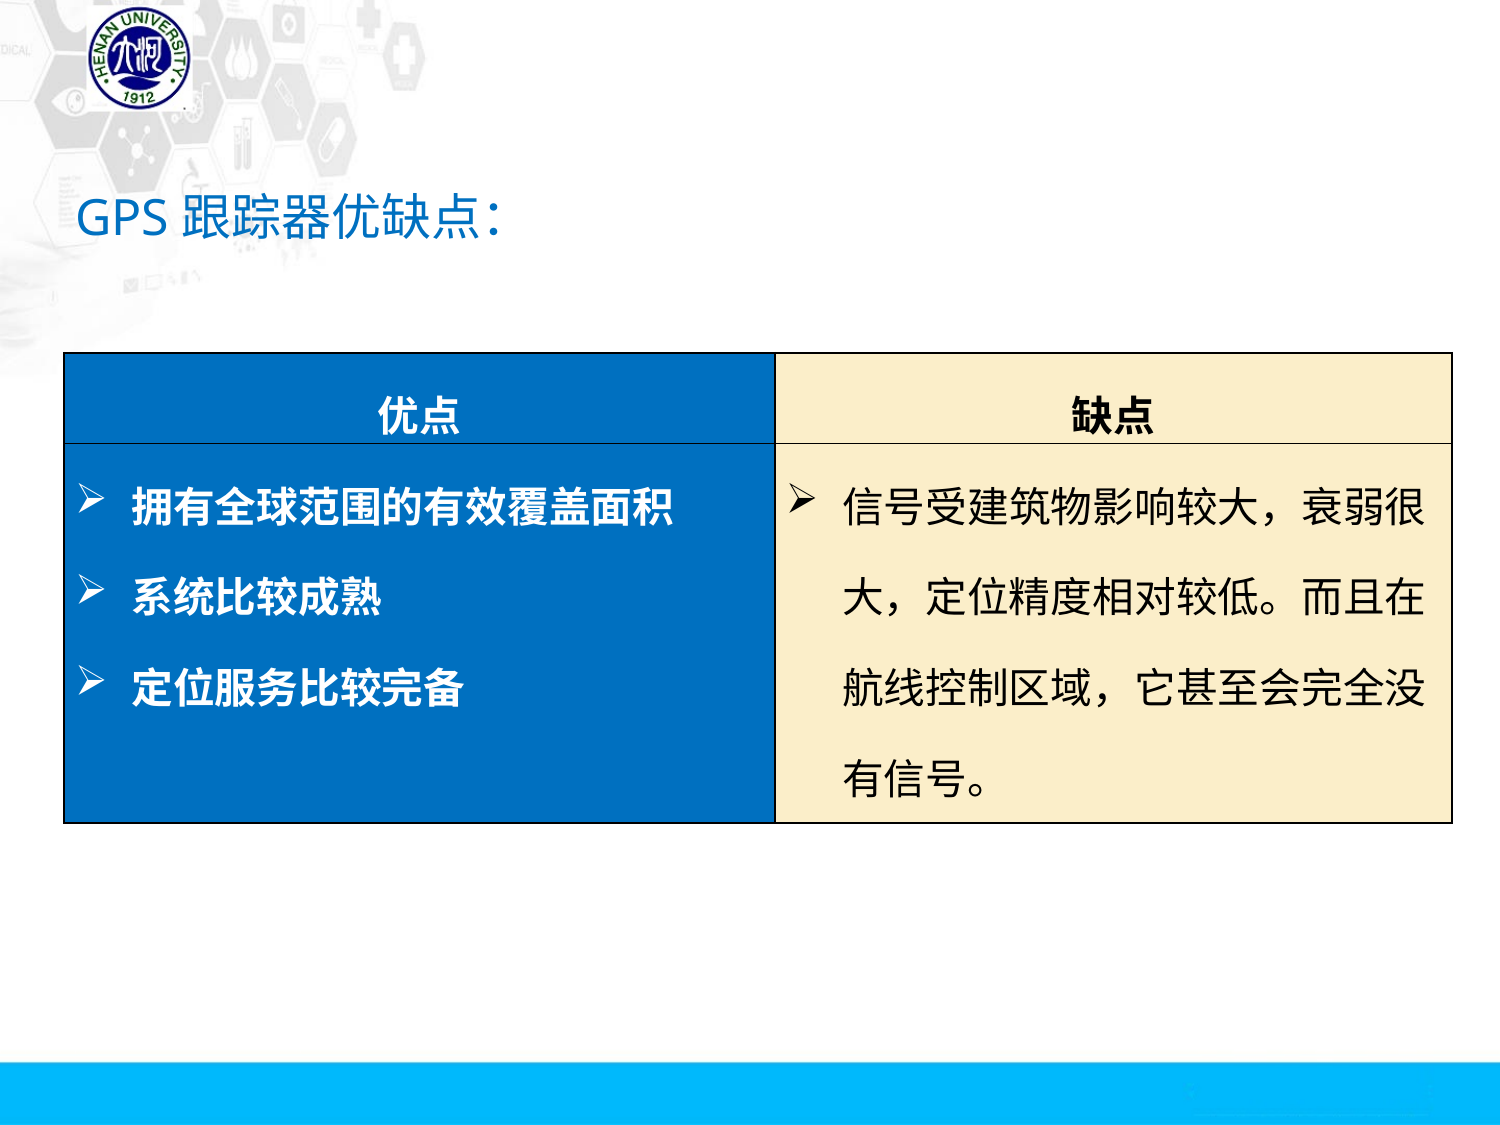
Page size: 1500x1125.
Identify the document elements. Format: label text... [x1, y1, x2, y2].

table_cell 拥有全球范围的有效覆盖面积 系统比较成熟 定位服务比较完备 [65, 444, 774, 822]
picture [0, 0, 1500, 1063]
table_header 缺点 [776, 354, 1451, 443]
text_box GPS跟踪器优缺点： [60, 177, 547, 253]
table_cell 信号受建筑物影响较大，衰弱很大，定位精度相对较低。而且在航线控制区域，它甚至会完全没有信号。 [776, 444, 1451, 822]
table_header 优点 [65, 354, 774, 443]
